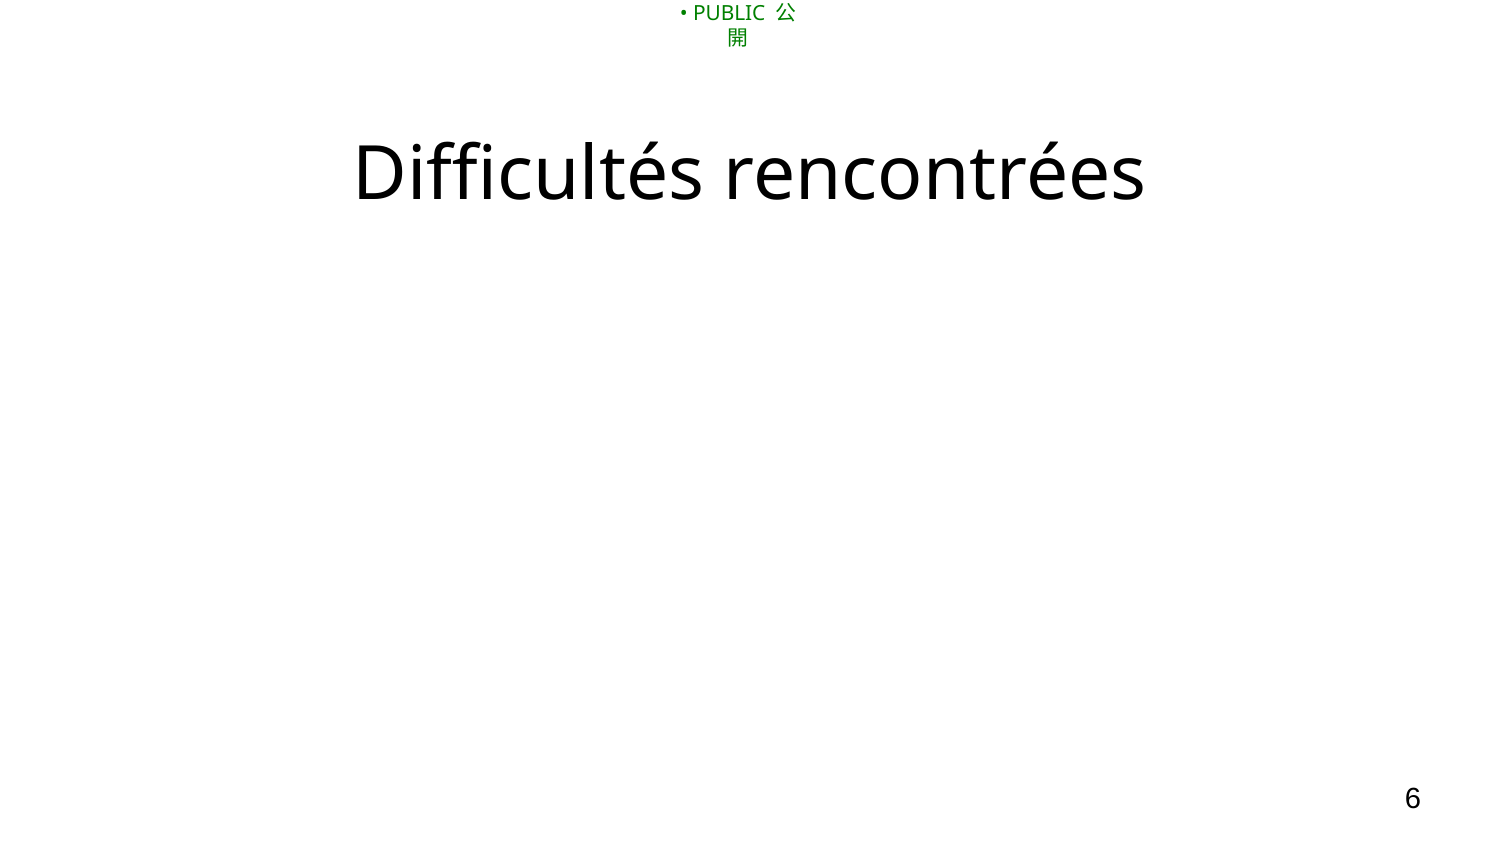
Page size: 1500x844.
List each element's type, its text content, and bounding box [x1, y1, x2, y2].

slide_number 6 [1389, 764, 1480, 830]
title Difficultés rencontrées [51, 100, 1449, 239]
